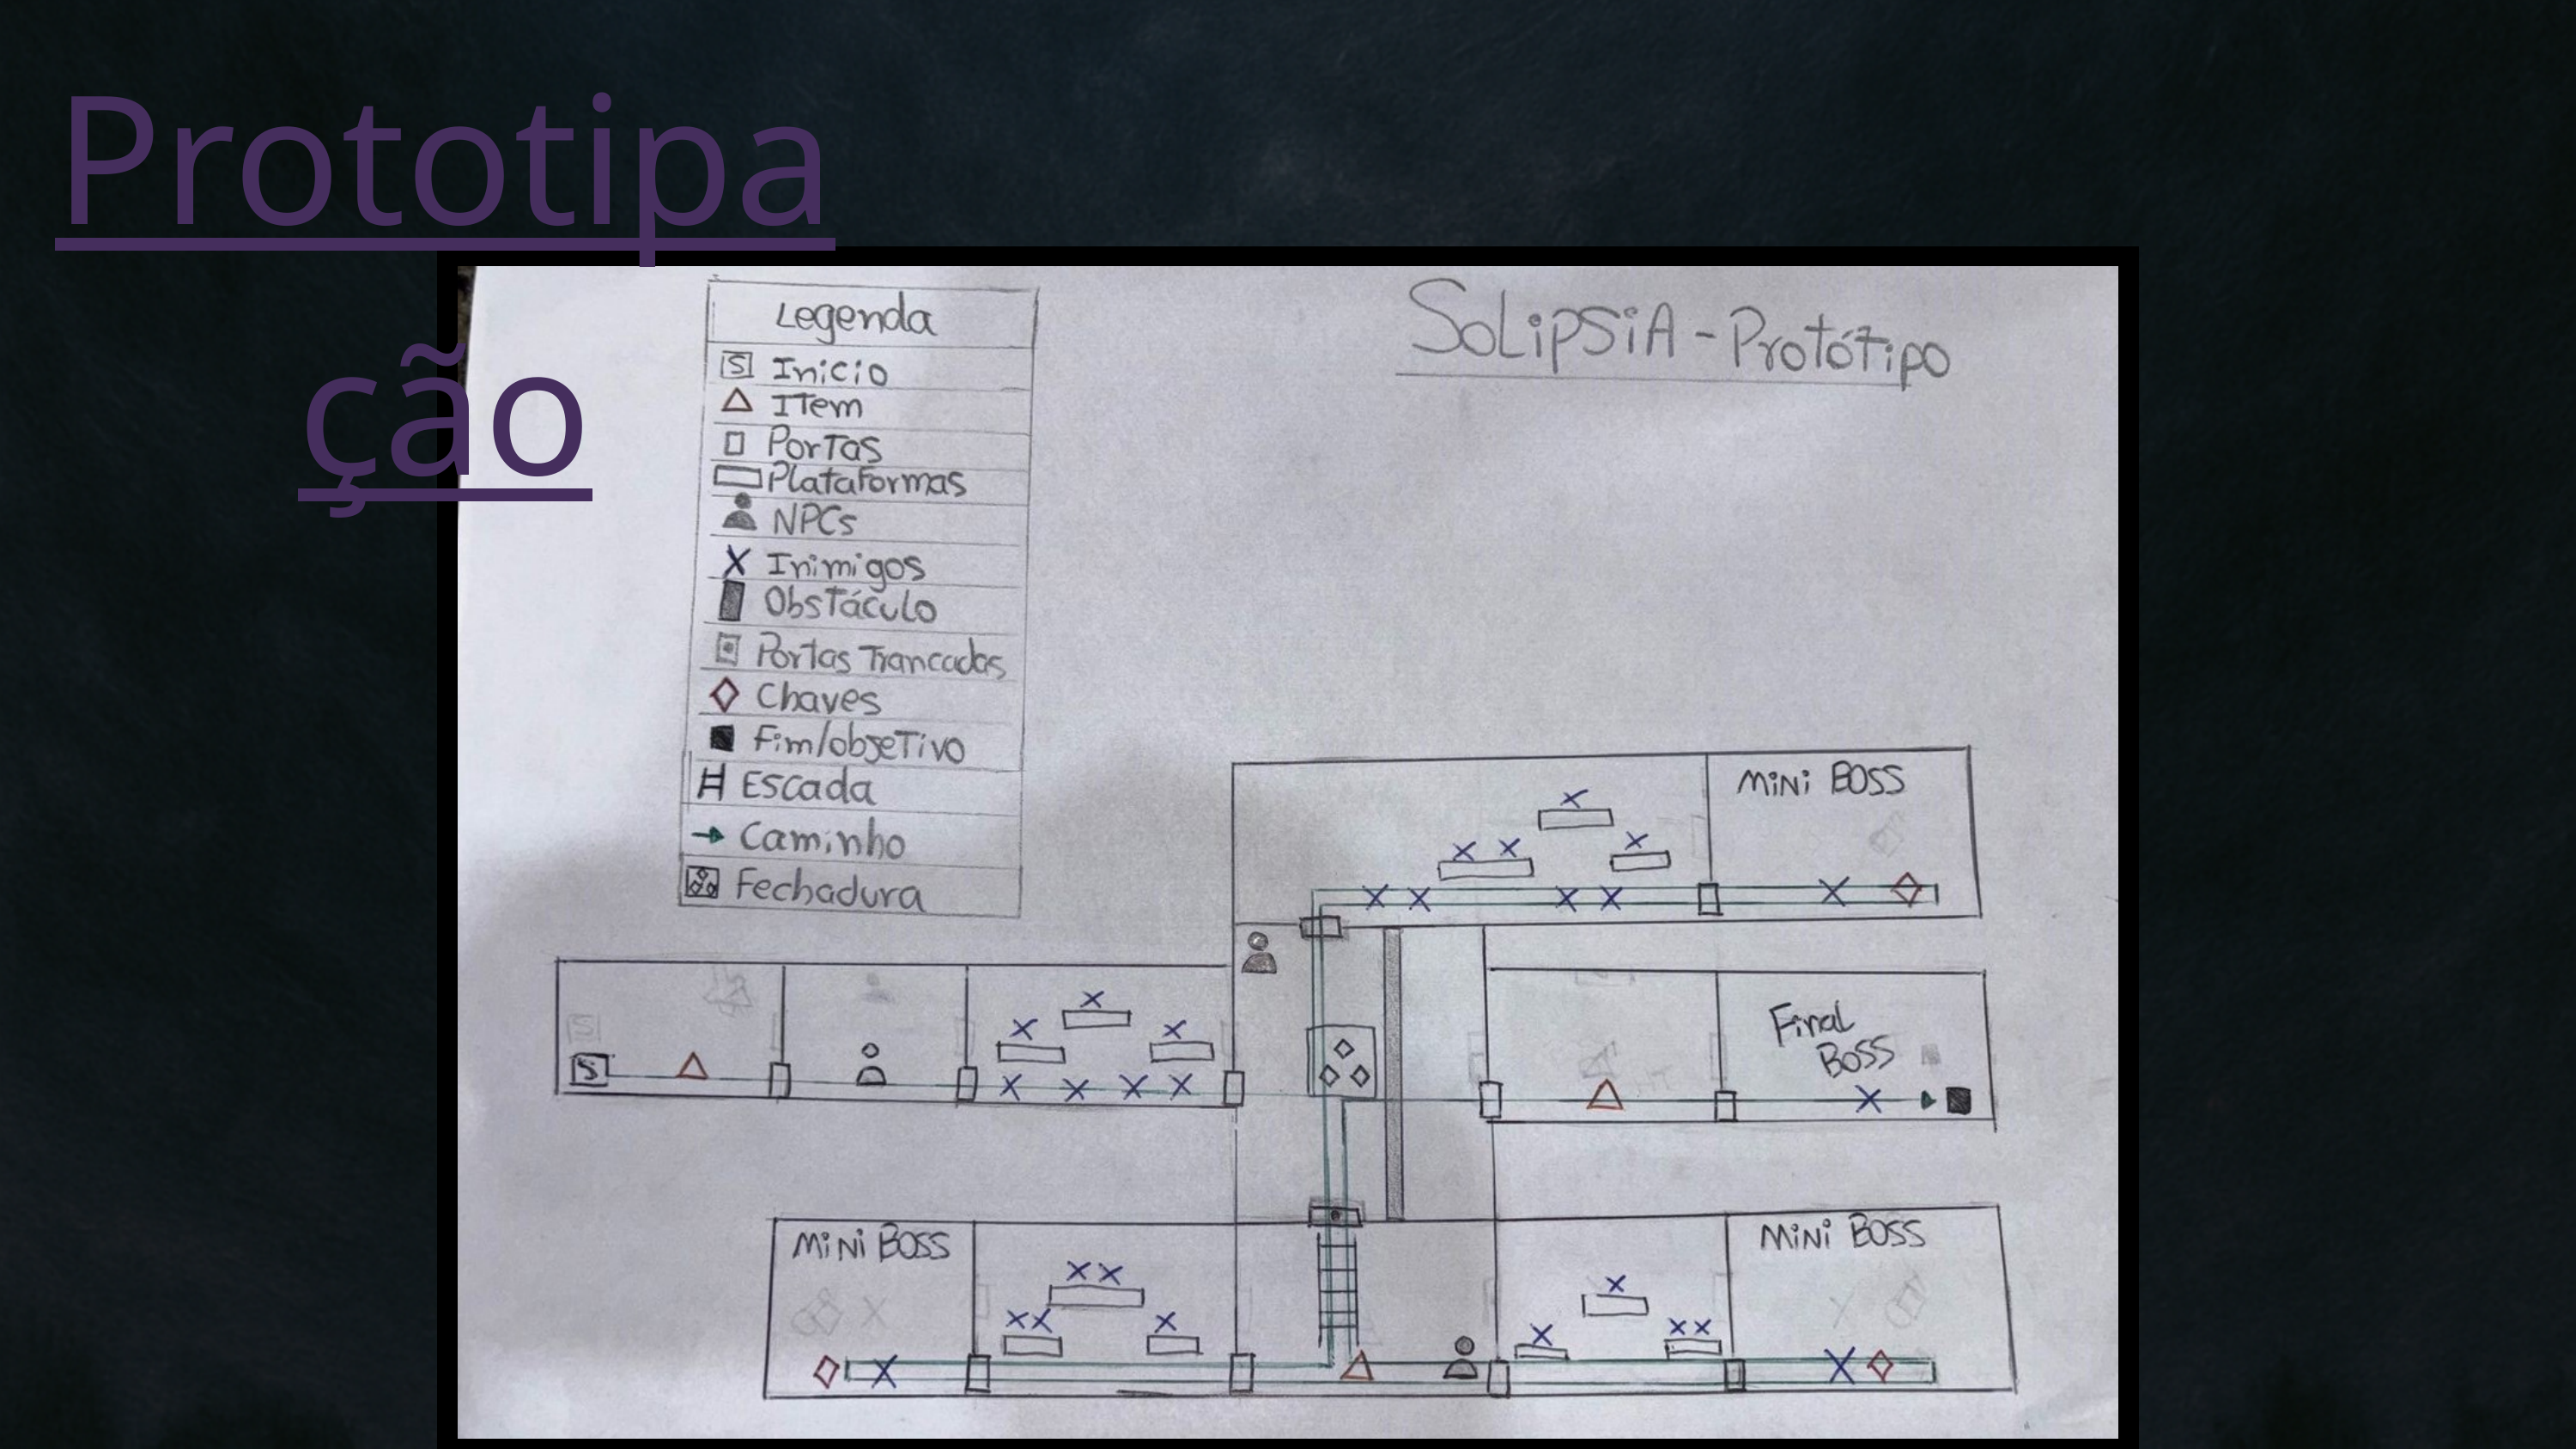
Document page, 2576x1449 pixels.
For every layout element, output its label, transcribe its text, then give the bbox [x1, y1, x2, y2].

text_box Prototipação [44, 9, 847, 511]
text_box [0, 0, 2576, 1449]
text_box [447, 256, 2129, 1449]
